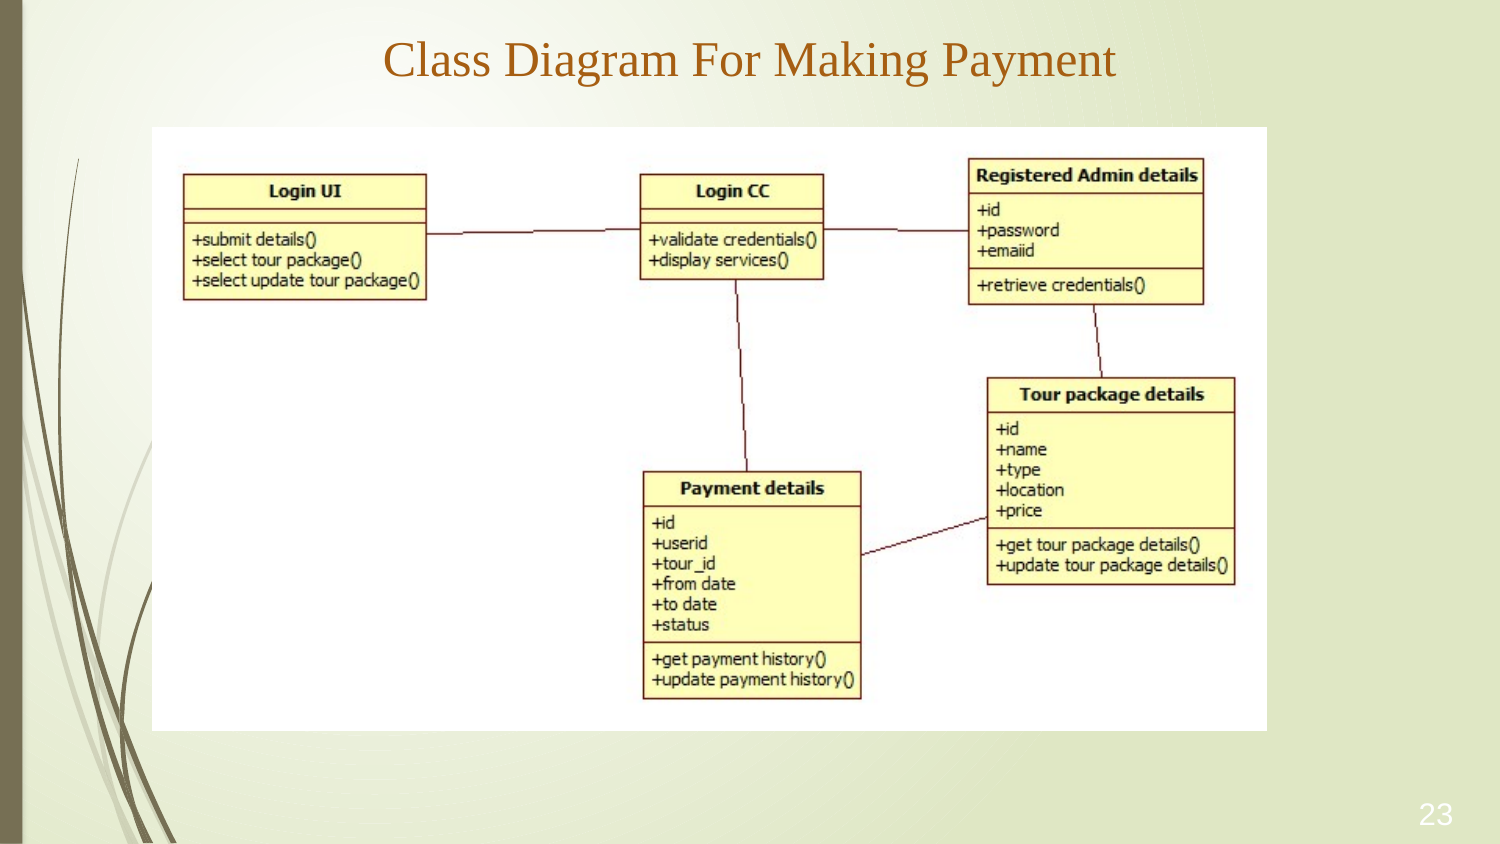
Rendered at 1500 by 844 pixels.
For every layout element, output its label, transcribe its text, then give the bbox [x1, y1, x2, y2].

slide_number 23 [1378, 779, 1469, 844]
title Class Diagram For Making Payment [128, 25, 1372, 102]
picture [152, 127, 1268, 732]
